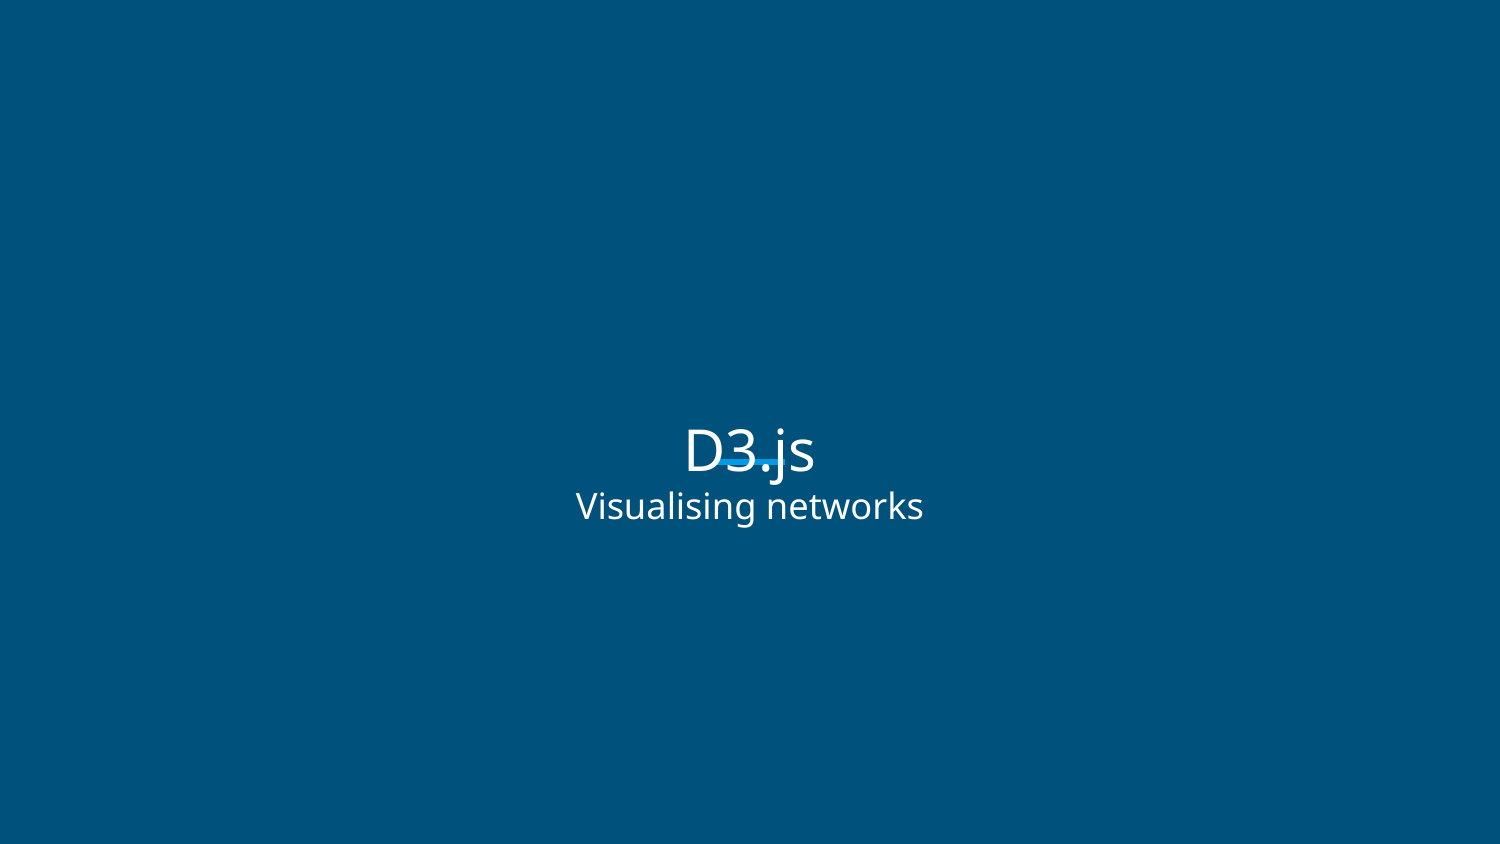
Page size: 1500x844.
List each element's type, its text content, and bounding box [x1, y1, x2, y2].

title D3.js Visualising networks [75, 392, 1425, 543]
